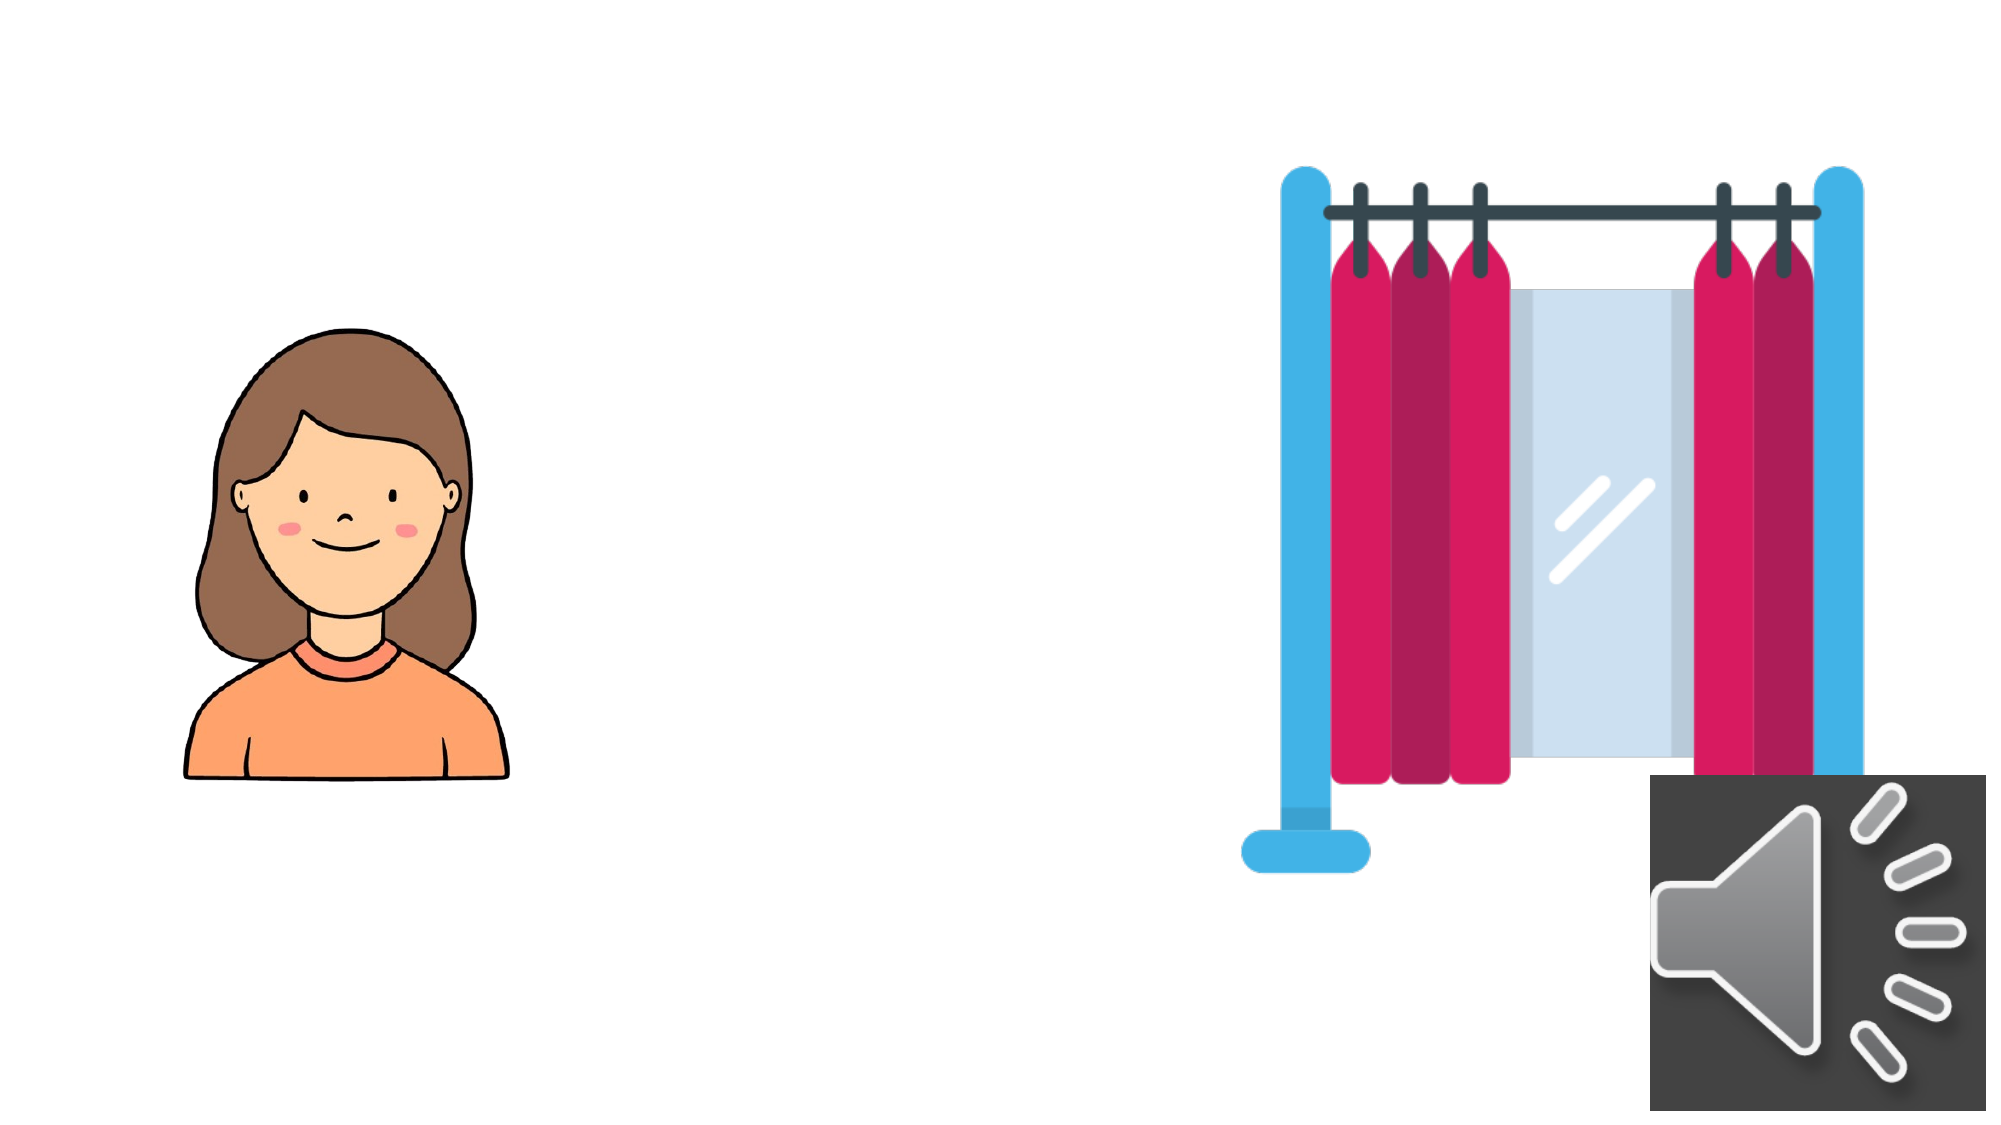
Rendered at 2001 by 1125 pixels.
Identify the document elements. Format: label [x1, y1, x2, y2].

list [167, 311, 528, 813]
picture [1206, 154, 1987, 1112]
